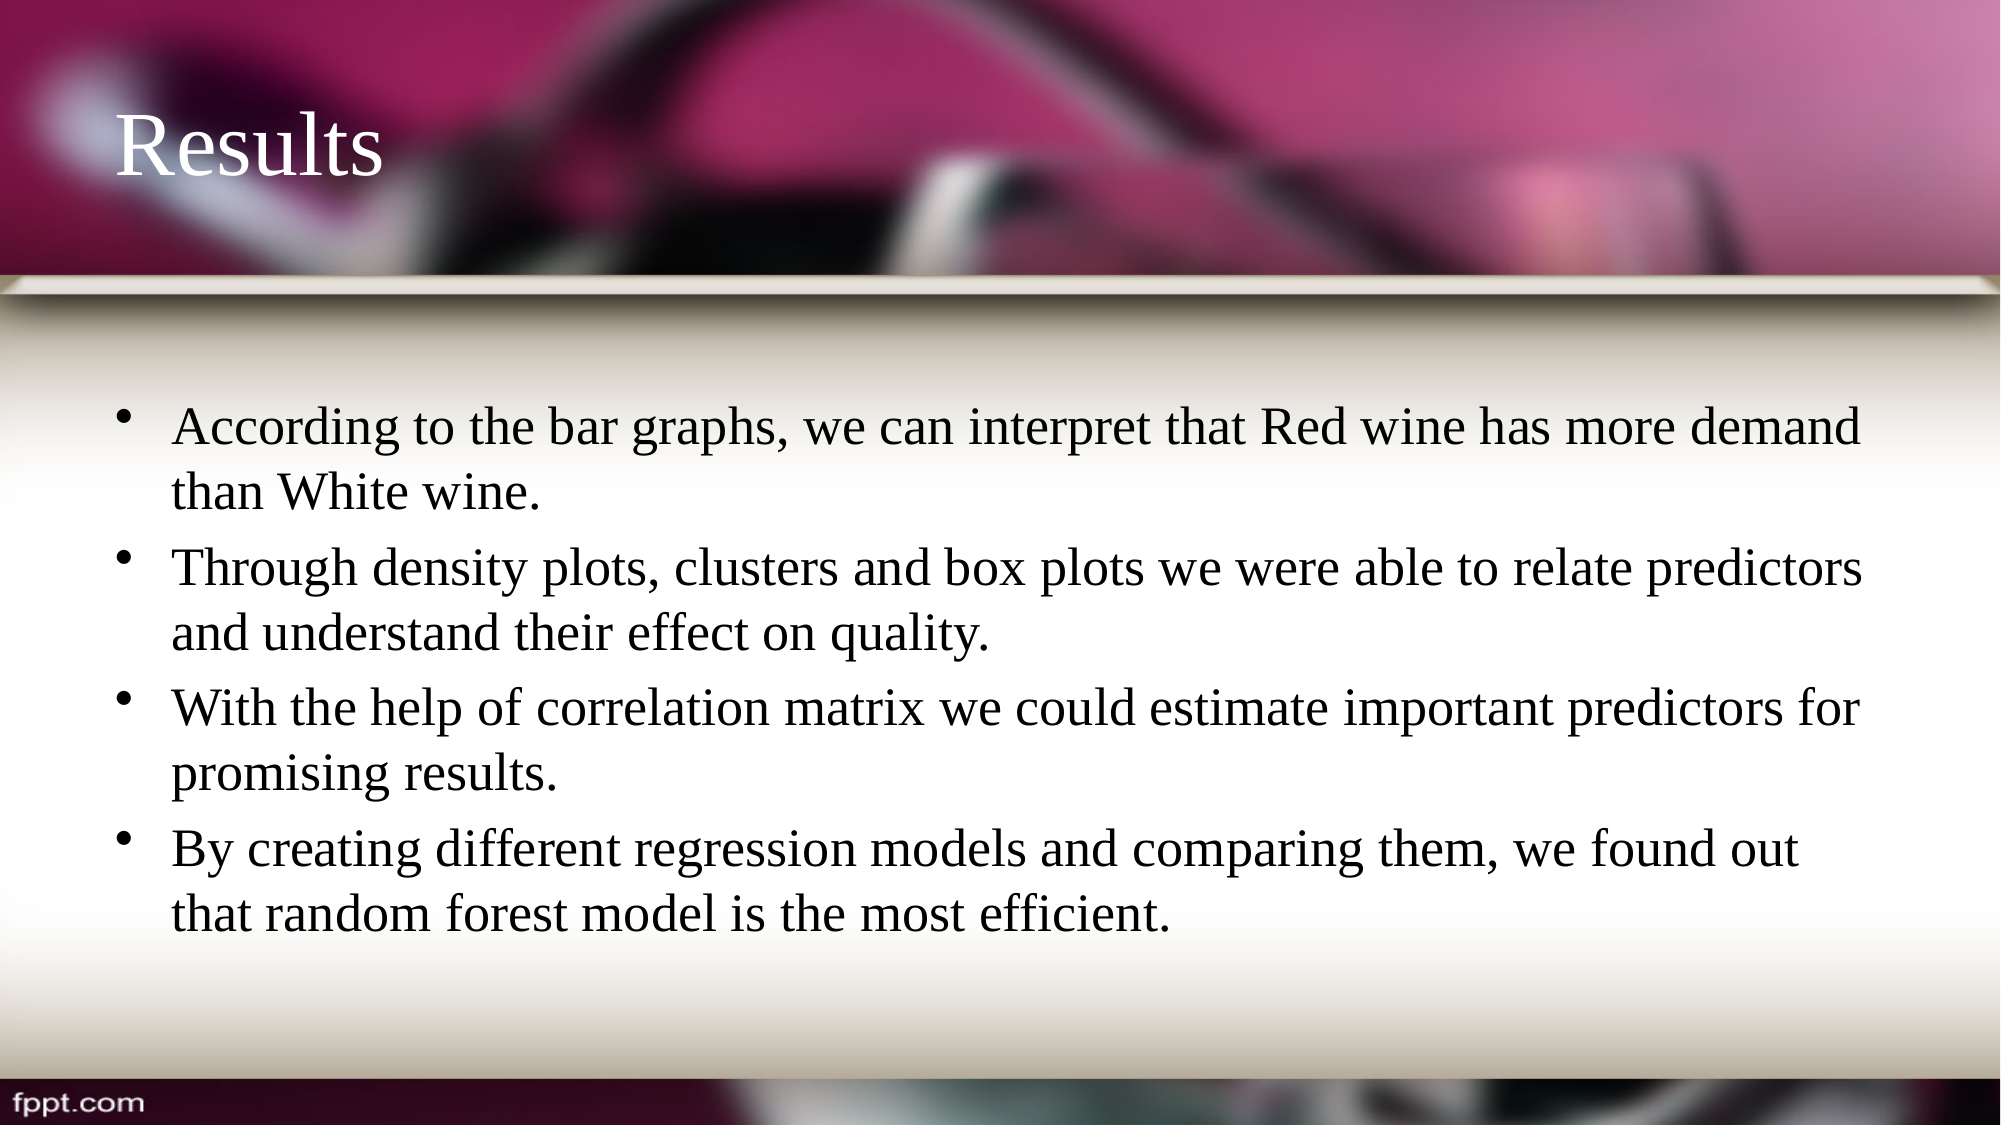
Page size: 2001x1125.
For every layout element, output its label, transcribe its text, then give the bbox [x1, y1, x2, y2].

picture [0, 0, 2001, 1125]
list According to the bar graphs, we can interpret that Red wine has more demand than White wine. Through density plots, clusters and box plots we were able to relate predictors and understand their effect on quality. With the help of correlation matrix we could estimate important predictors for promising results. By creating different regression models and comparing them, we found out that random forest model is the most efficient. [99, 382, 1900, 1125]
title Results [99, 45, 1900, 233]
